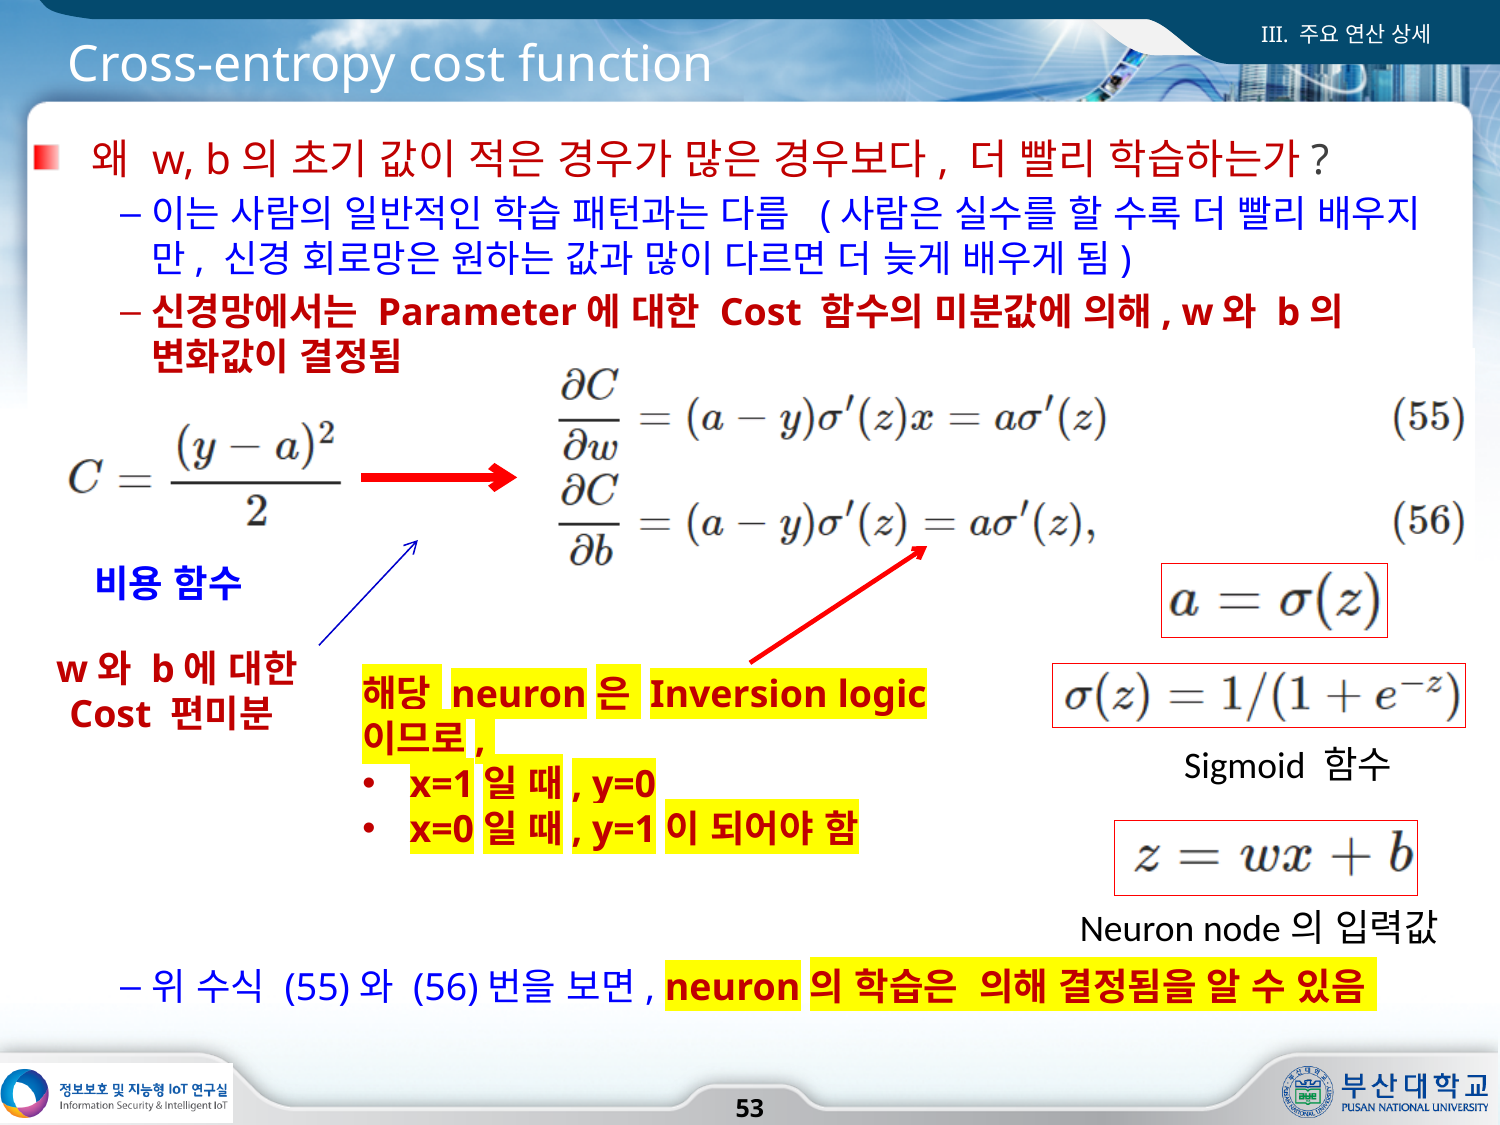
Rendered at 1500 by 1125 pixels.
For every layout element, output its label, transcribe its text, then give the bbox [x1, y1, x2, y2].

text_box 비용 함수 [13, 552, 313, 613]
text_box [749, 545, 928, 664]
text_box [318, 539, 419, 646]
text_box Sigmoid 함수 [1169, 738, 1418, 794]
picture [0, 0, 1500, 1125]
text_box III. 주요 연산 상세 [1198, 12, 1500, 54]
text_box 해당 neuron은 Inversion logic이므로, x=1일 때, y=0 x=0일 때, y=1이 되어야 함 [347, 662, 1005, 858]
text_box Neuron node의 입력값 [1065, 896, 1479, 957]
text_box w와 b에 대한 Cost 편미분 [13, 637, 341, 743]
text_box Cross-entropy cost function [53, 24, 1275, 90]
